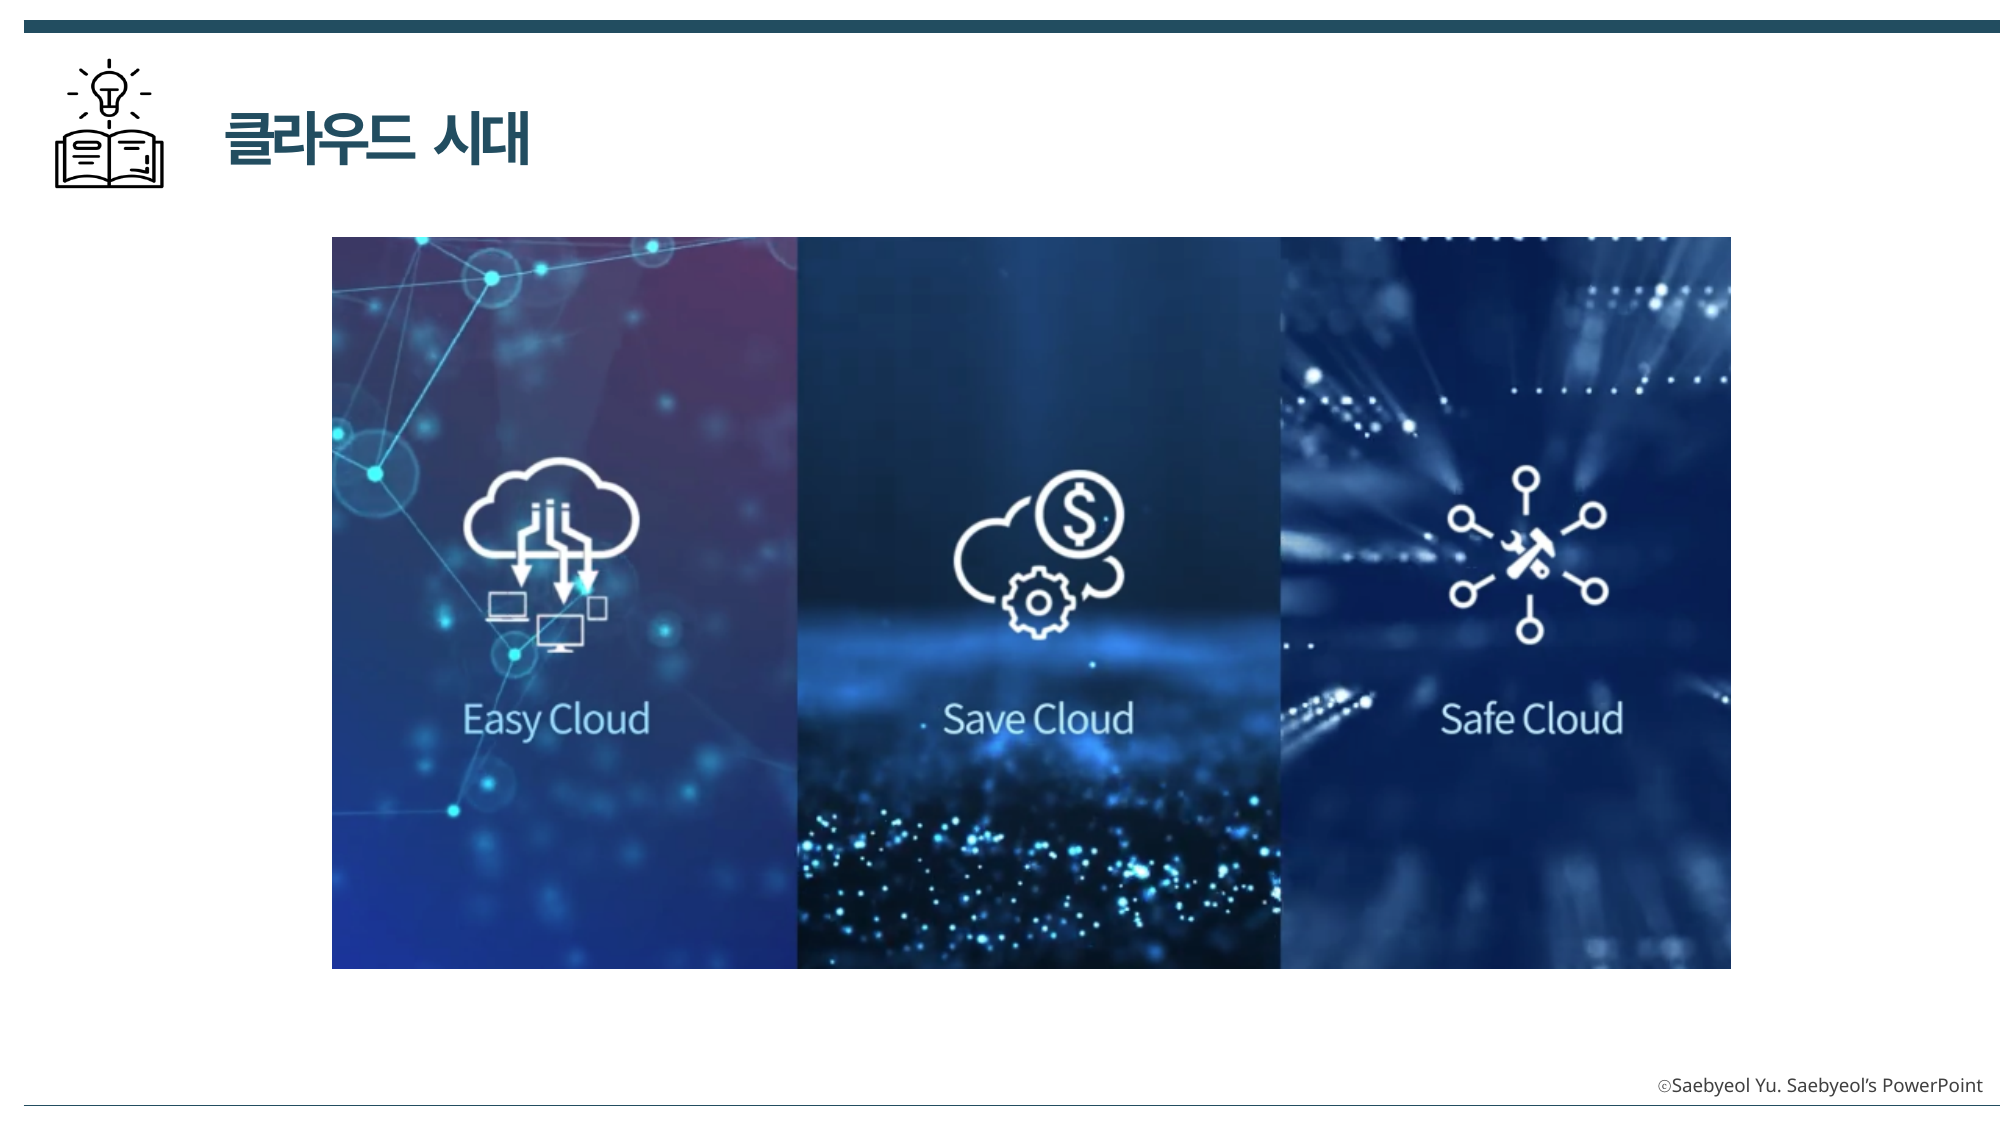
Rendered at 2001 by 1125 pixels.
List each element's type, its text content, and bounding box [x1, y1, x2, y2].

text_box 클라우드 시대 [208, 94, 548, 180]
picture [331, 237, 1731, 969]
picture [23, 51, 195, 195]
